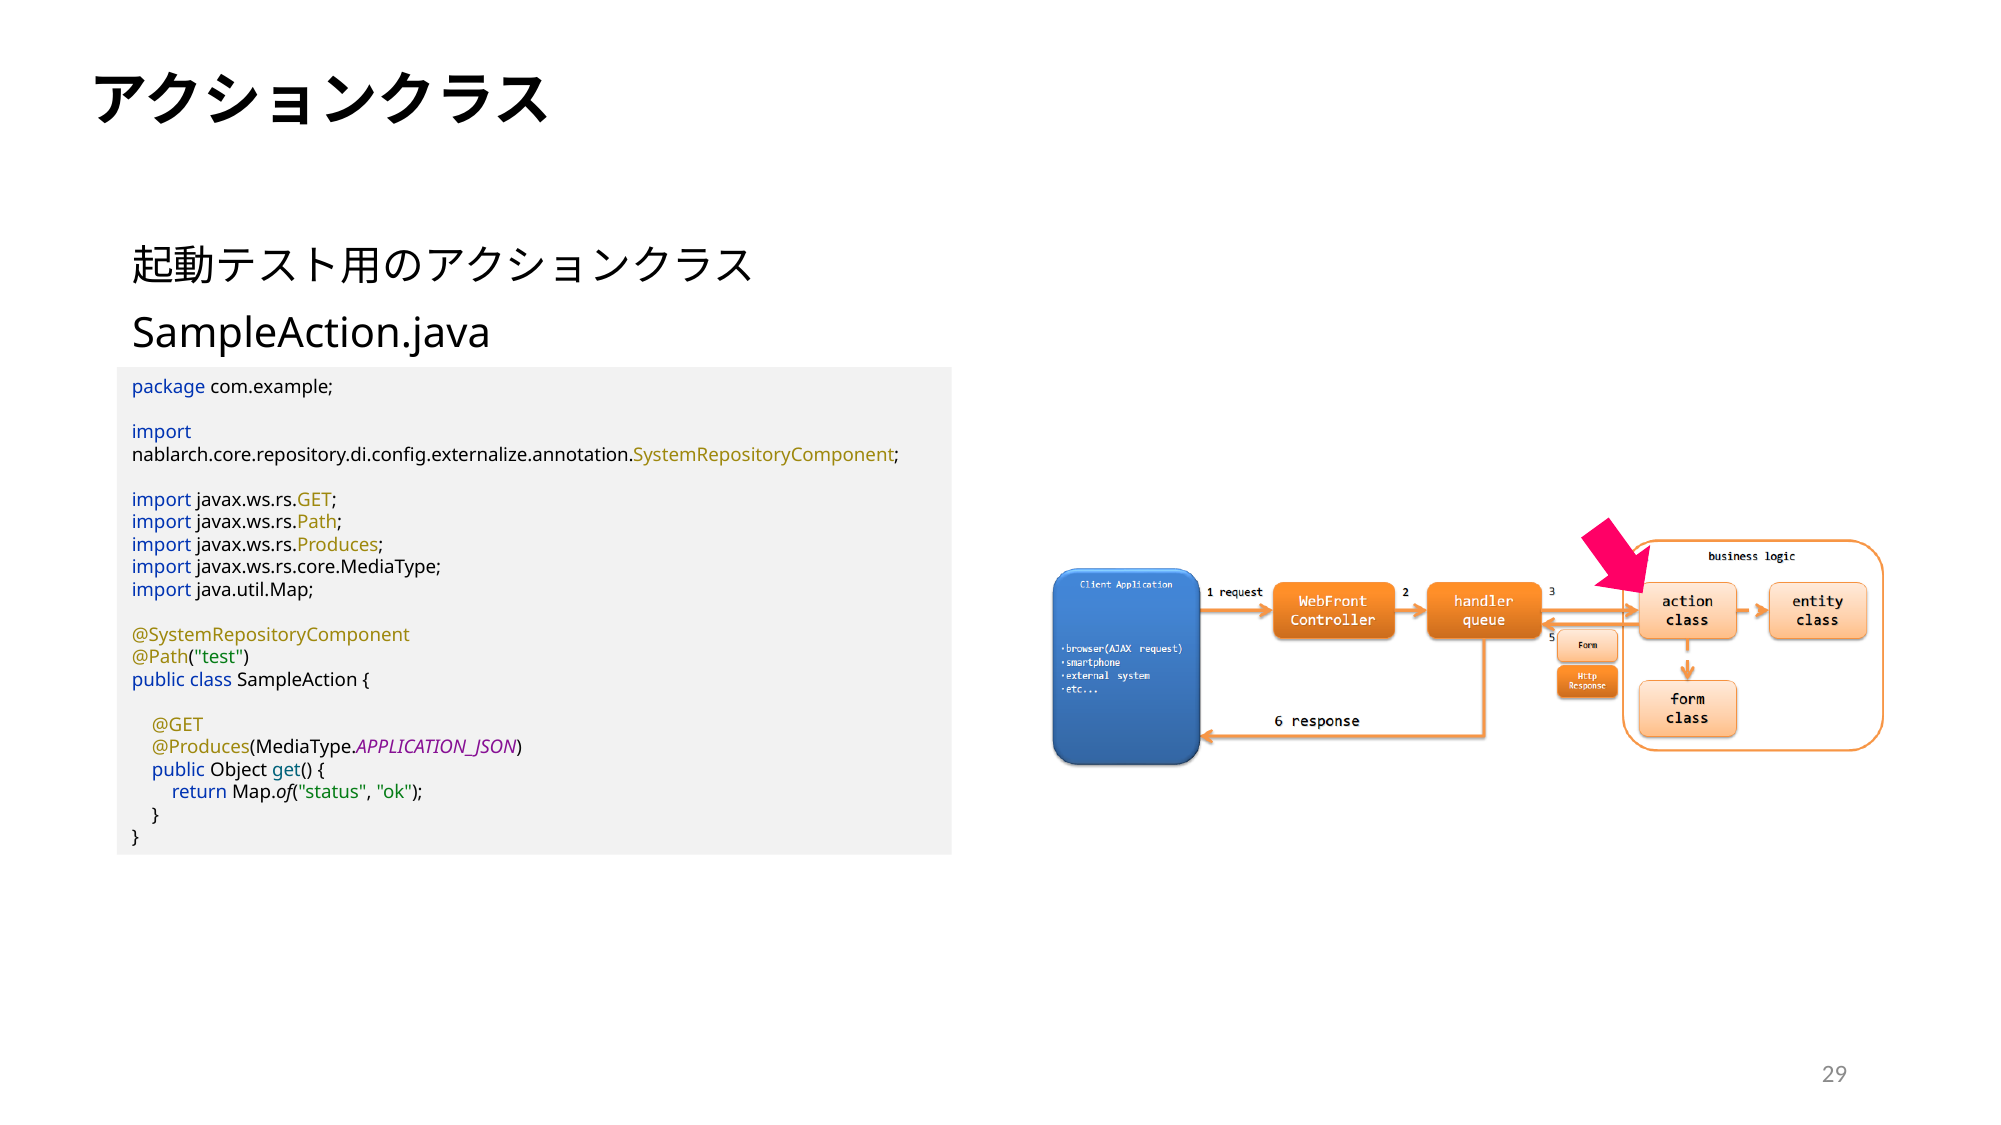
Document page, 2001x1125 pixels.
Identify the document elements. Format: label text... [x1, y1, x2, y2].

slide_number 29 [1412, 1042, 1863, 1103]
text_box [1581, 517, 1625, 539]
text_box アクションクラス [74, 54, 1454, 140]
text_box 起動テスト用のアクションクラス SampleAction.java [117, 214, 1904, 363]
picture [1050, 539, 1884, 769]
text_box package com.example; import nablarch.core.repository.di.config.externalize.annotation.SystemRepositoryComponent; import javax.ws.rs.GET; import javax.ws.rs.Path; import javax.ws.rs.Produces; import javax.ws.rs.core.MediaType; import java.util.Map; @SystemRepositoryComponent @Path("test") public class SampleAction { @GET @Produces(MediaType.APPLICATION_JSON) public Object get() { return Map.of("status", "ok"); } } [116, 367, 952, 855]
